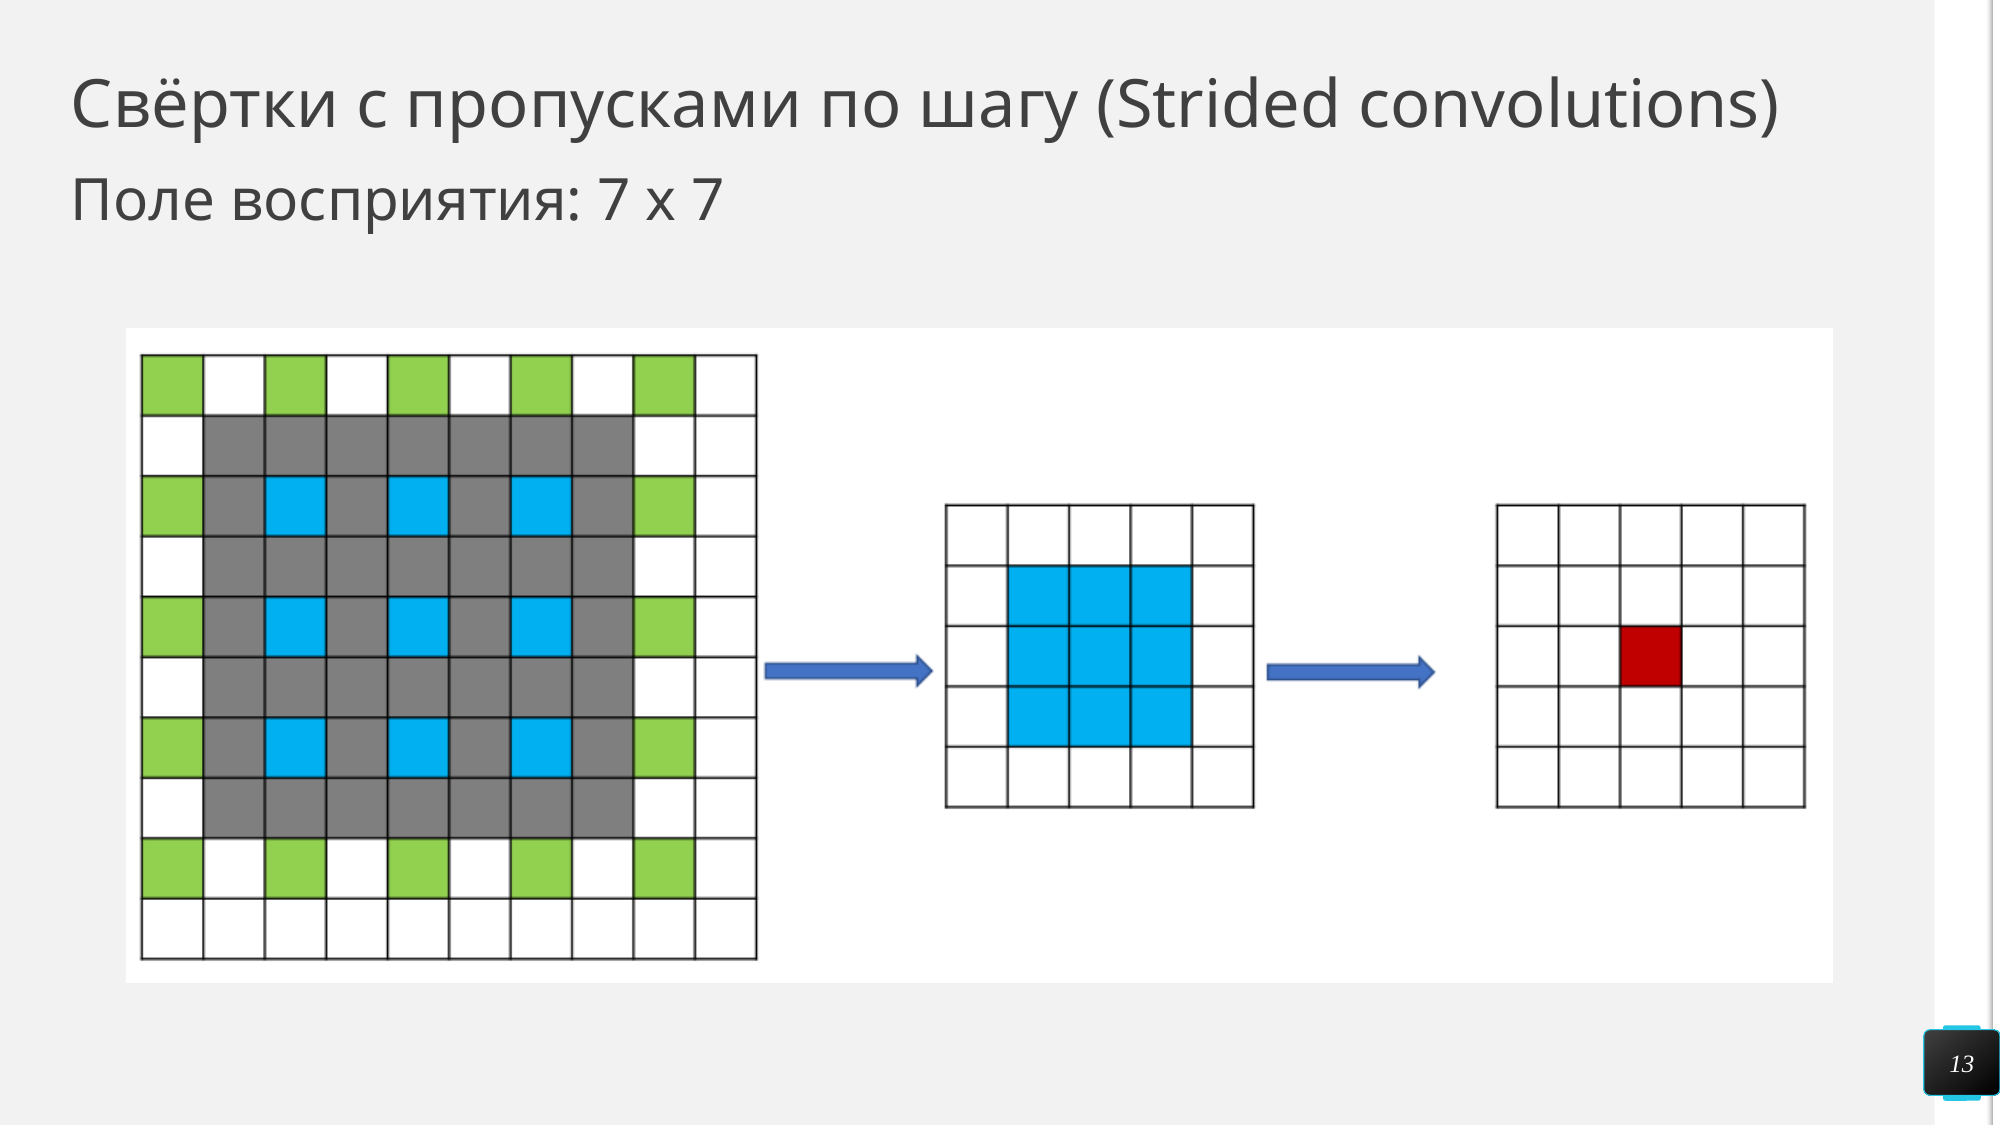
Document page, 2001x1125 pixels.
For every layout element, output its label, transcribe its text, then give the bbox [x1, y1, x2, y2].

list Поле восприятия: 7 x 7 [70, 170, 1930, 1016]
picture [126, 328, 1833, 983]
slide_number 13 [1923, 1029, 2000, 1096]
title Свёртки с пропусками по шагу (Strided convolutions) [70, 70, 1930, 142]
